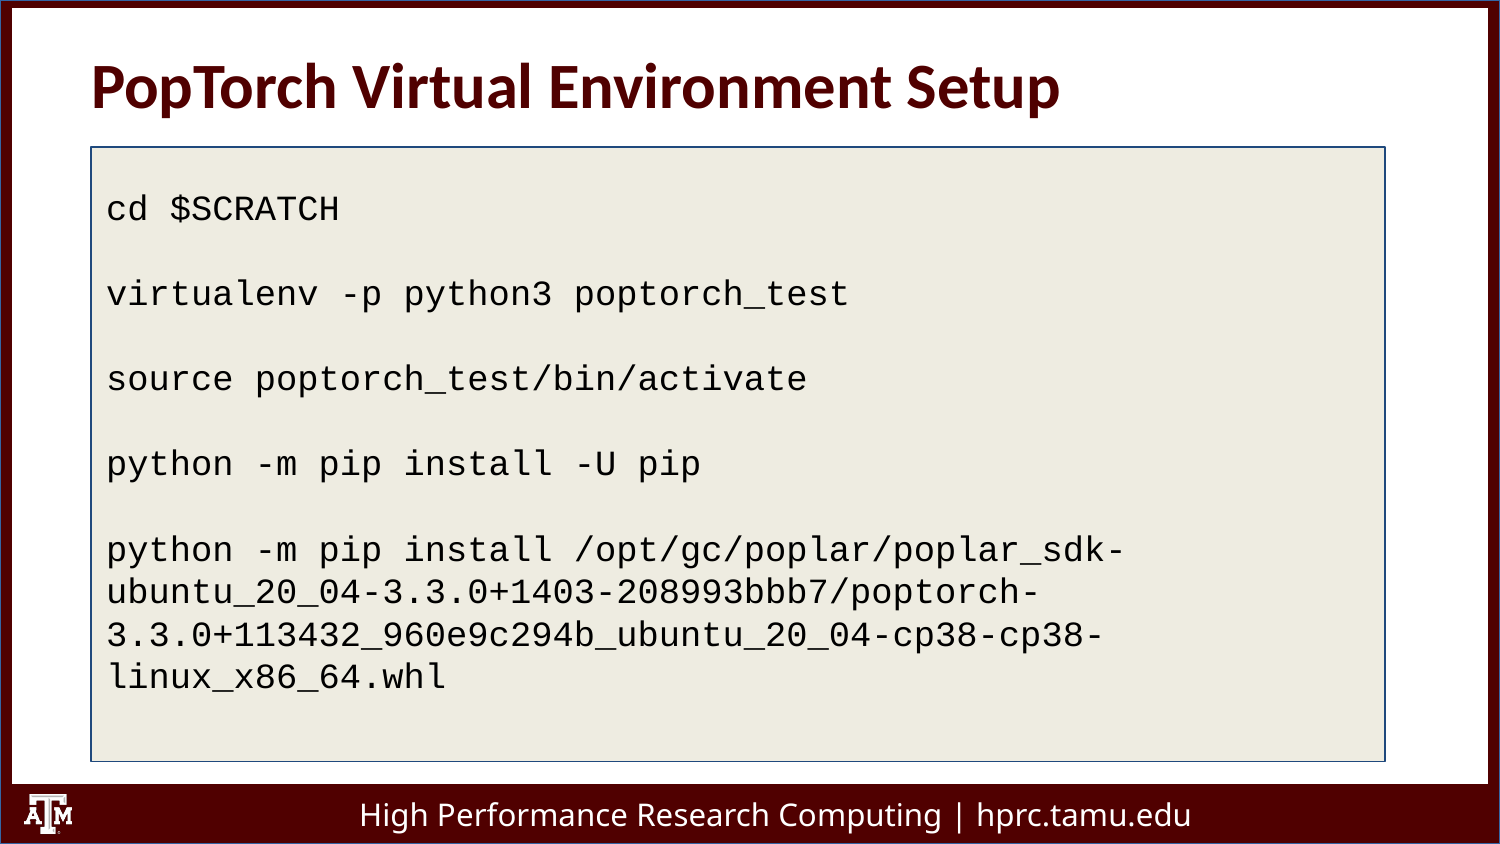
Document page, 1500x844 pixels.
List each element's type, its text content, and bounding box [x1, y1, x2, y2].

picture [0, 8, 1488, 844]
text_box cd $SCRATCH virtualenv -p python3 poptorch_test source poptorch_test/bin/activate python -m pip install -U pip python -m pip install /opt/gc/poplar/poplar_sdk-ubuntu_20_04-3.3.0+1403-208993bbb7/poptorch-3.3.0+113432_960e9c294b_ubuntu_20_04-cp38-cp38-linux_x86_64.whl [90, 147, 1385, 762]
text_box PopTorch Virtual Environment Setup [90, 46, 1392, 122]
